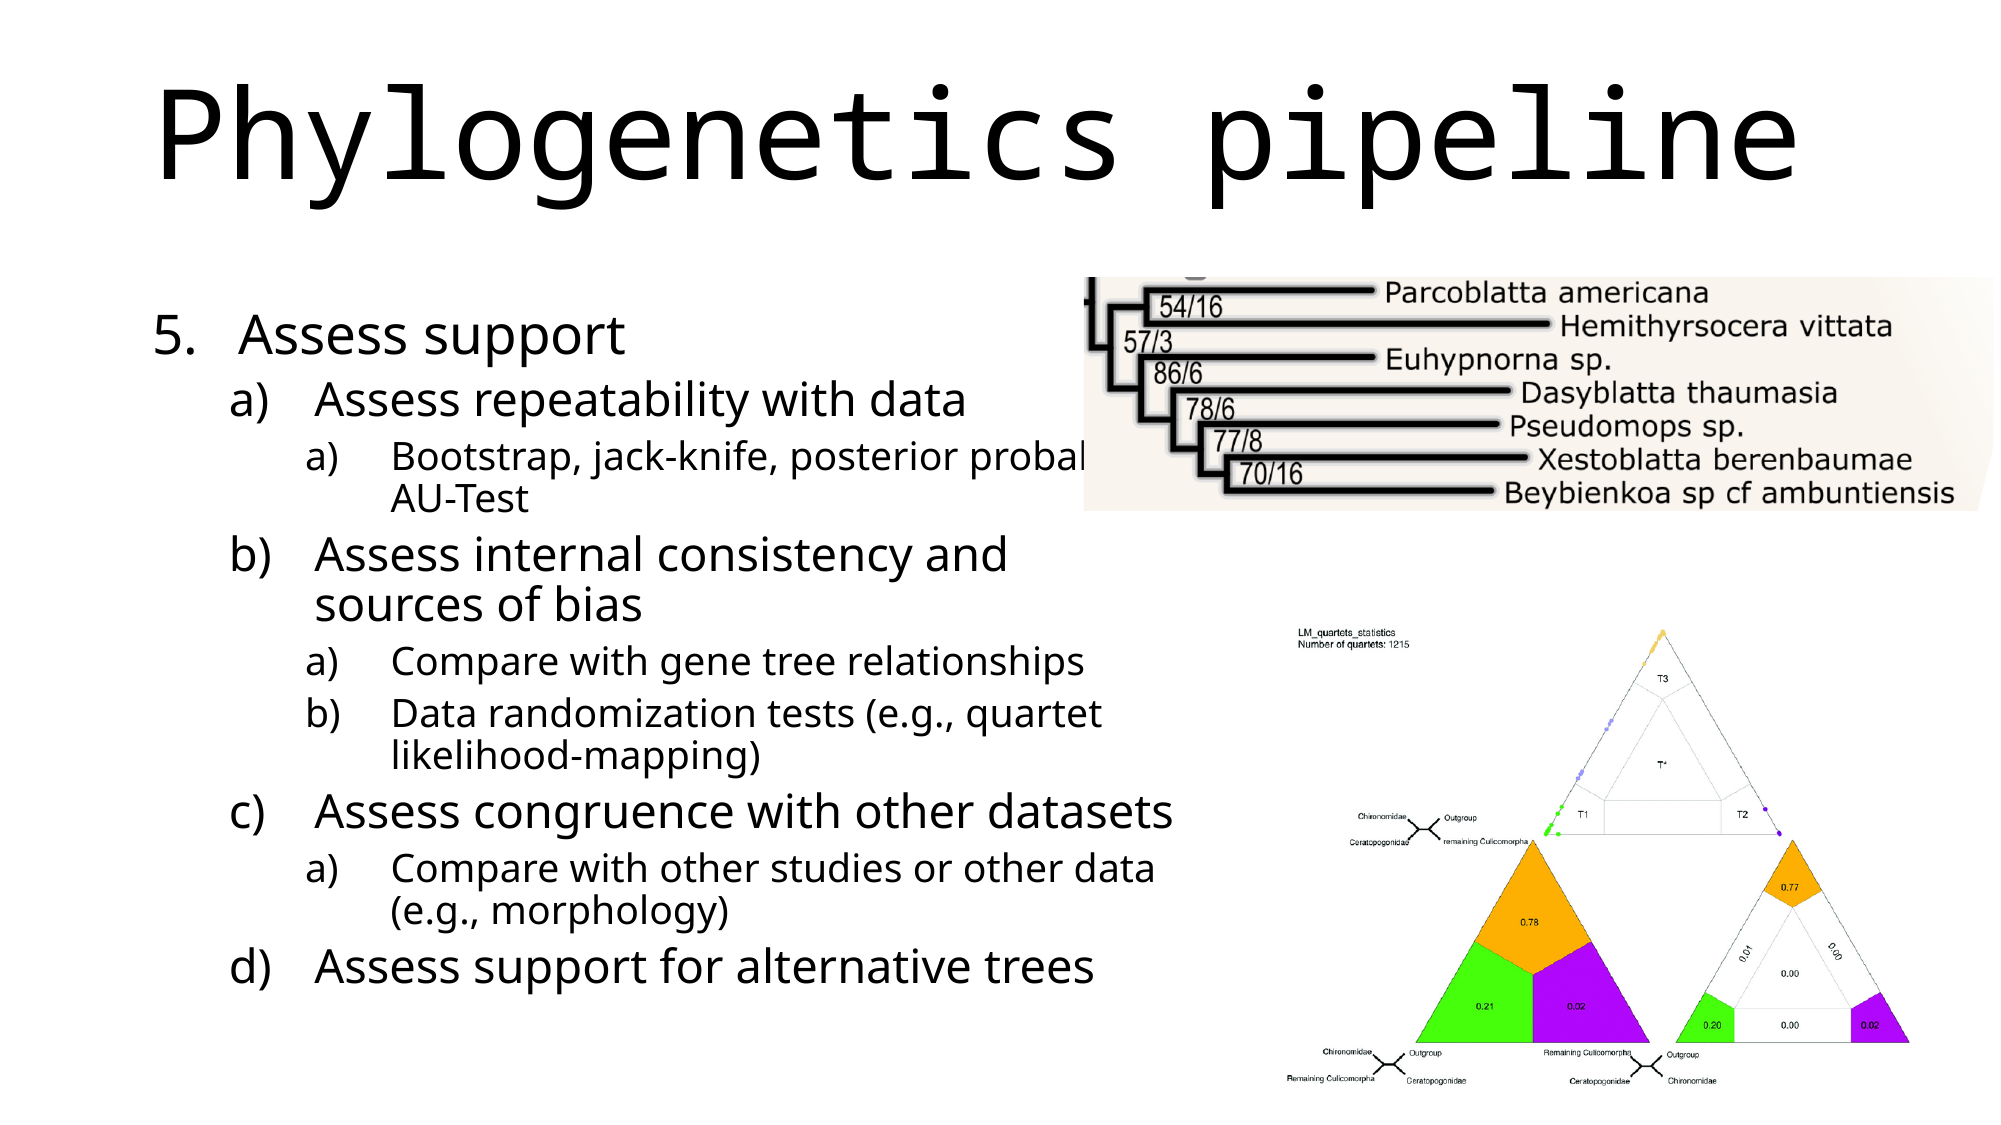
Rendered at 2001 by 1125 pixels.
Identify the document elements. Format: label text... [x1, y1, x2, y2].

picture [1287, 628, 1910, 1086]
list Assess support Assess repeatability with data Bootstrap, jack-knife, posterior probability, AU-Test Assess internal consistency and sources of bias Compare with gene tree relationships Data randomization tests (e.g., quartet likelihood-mapping) Assess congruence with other datasets Compare with other studies or other data (e.g., morphology) Assess support for alternative trees [137, 299, 1197, 1014]
title Phylogenetics pipeline [137, 0, 1863, 278]
picture [1083, 277, 2000, 511]
